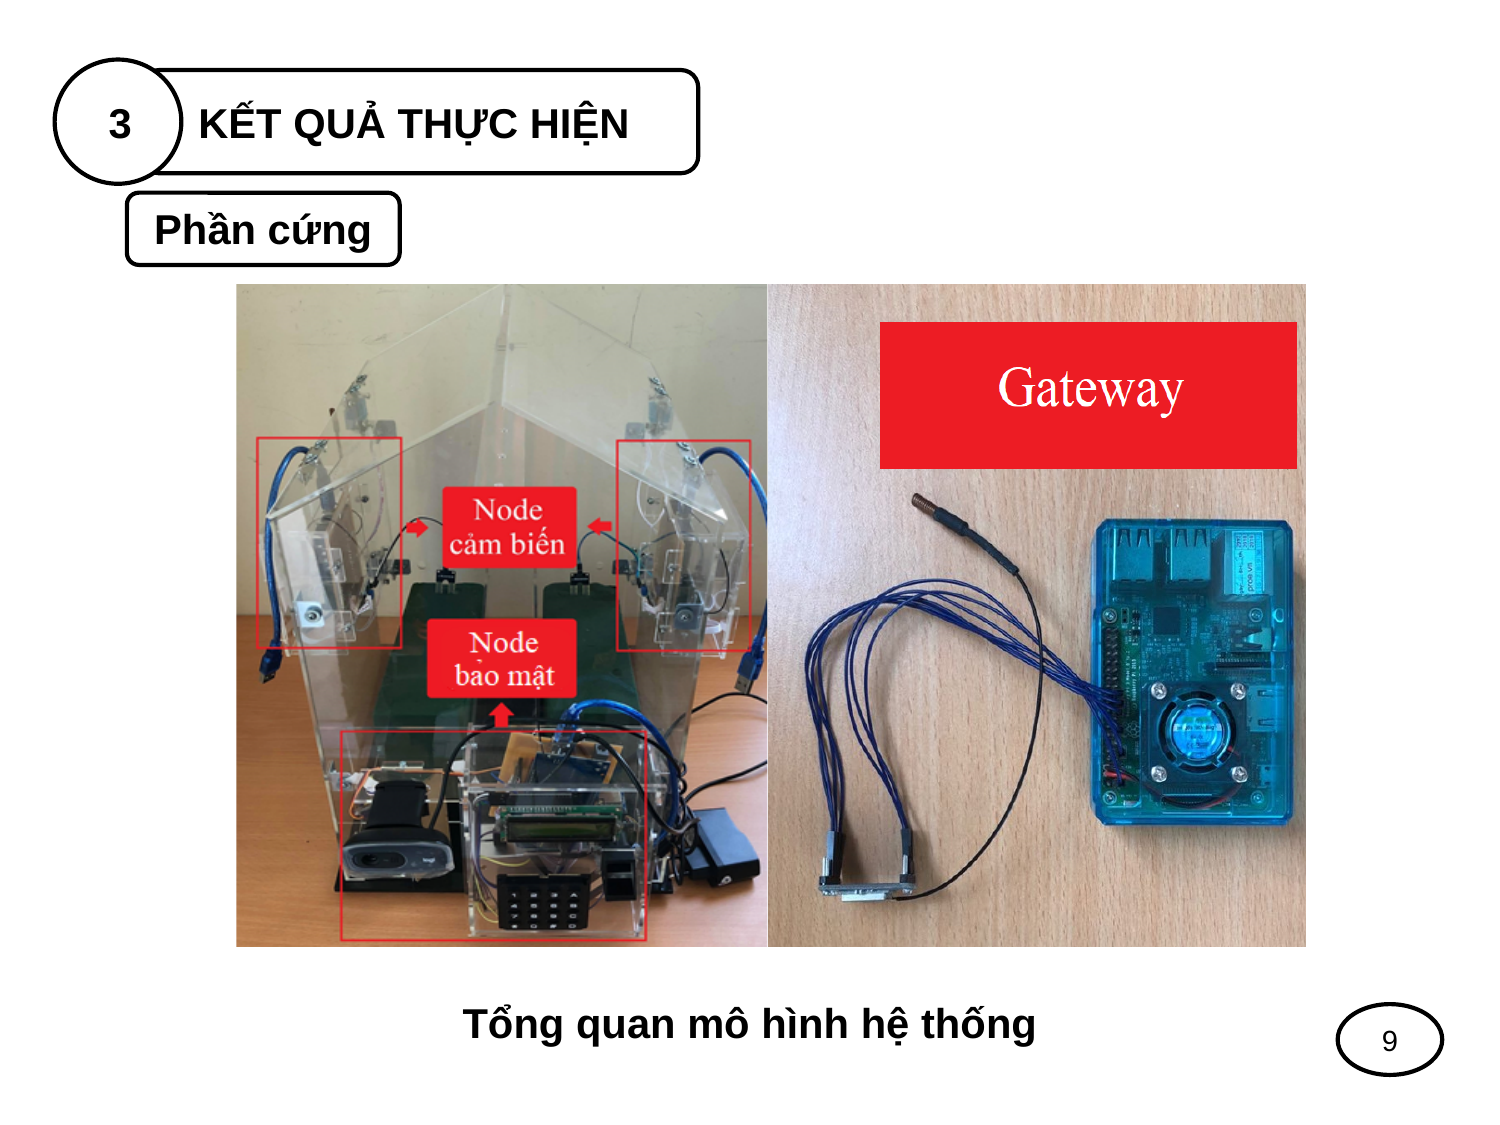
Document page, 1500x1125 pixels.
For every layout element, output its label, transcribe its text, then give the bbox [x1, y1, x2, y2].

text_box [54, 75, 182, 184]
text_box 9 [1337, 1004, 1443, 1075]
picture [231, 284, 1307, 947]
text_box [156, 75, 699, 174]
text_box KẾT QUẢ THỰC HIỆN [183, 89, 645, 154]
text_box [126, 192, 400, 265]
text_box 3 [93, 89, 147, 154]
text_box Tổng quan mô hình hệ thống [447, 989, 1052, 1055]
text_box [0, 0, 1500, 75]
text_box Phần cứng [139, 195, 388, 261]
